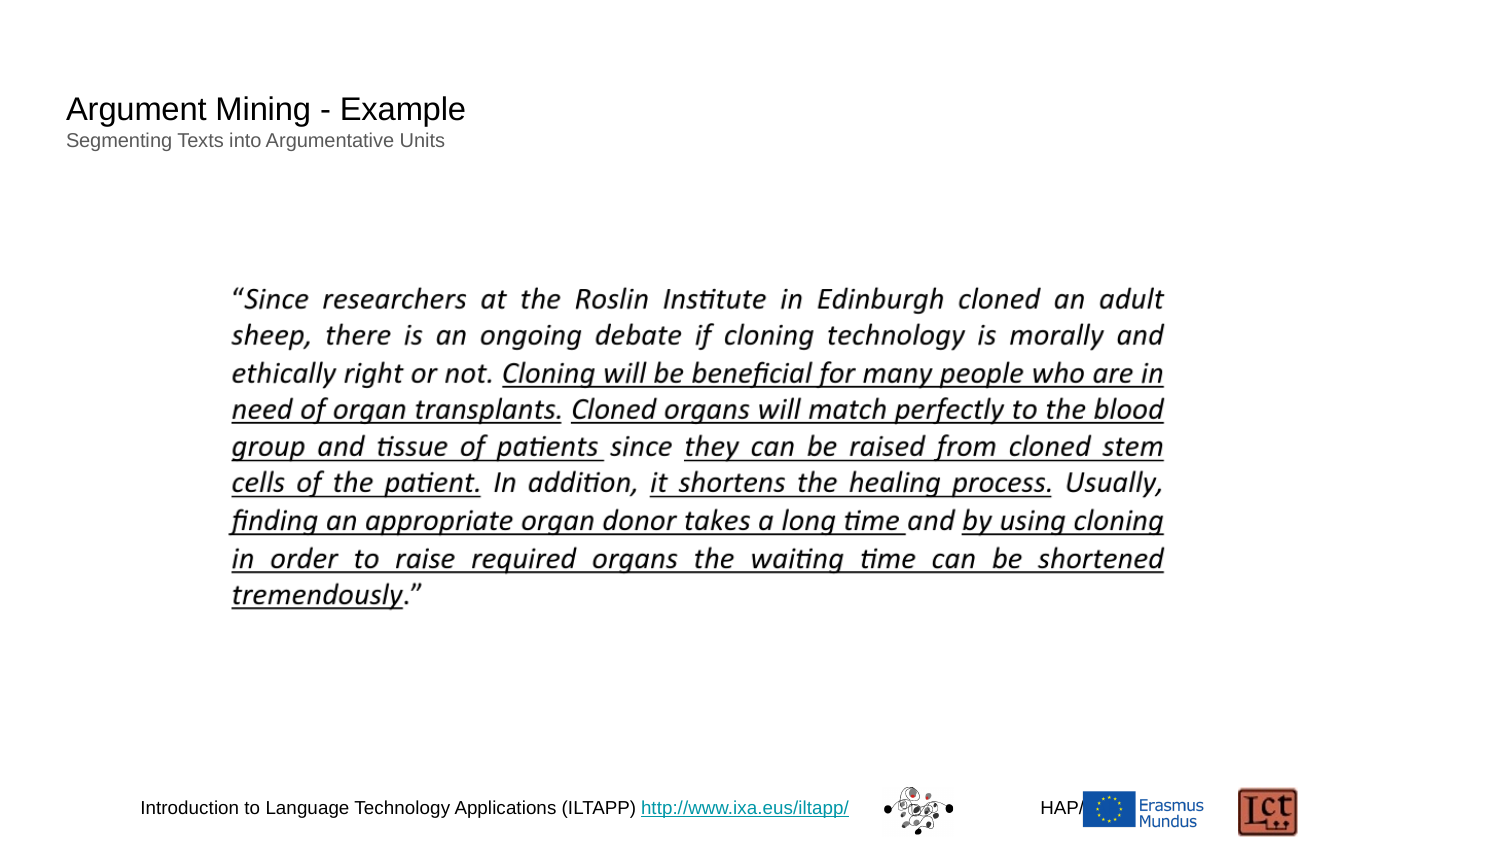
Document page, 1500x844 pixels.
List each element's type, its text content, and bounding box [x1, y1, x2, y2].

picture [1078, 786, 1215, 840]
picture [882, 787, 954, 837]
picture [1238, 787, 1298, 837]
title Argument Mining - Example Segmenting Texts into Argumentative Units [51, 72, 1449, 167]
picture [212, 254, 1193, 630]
